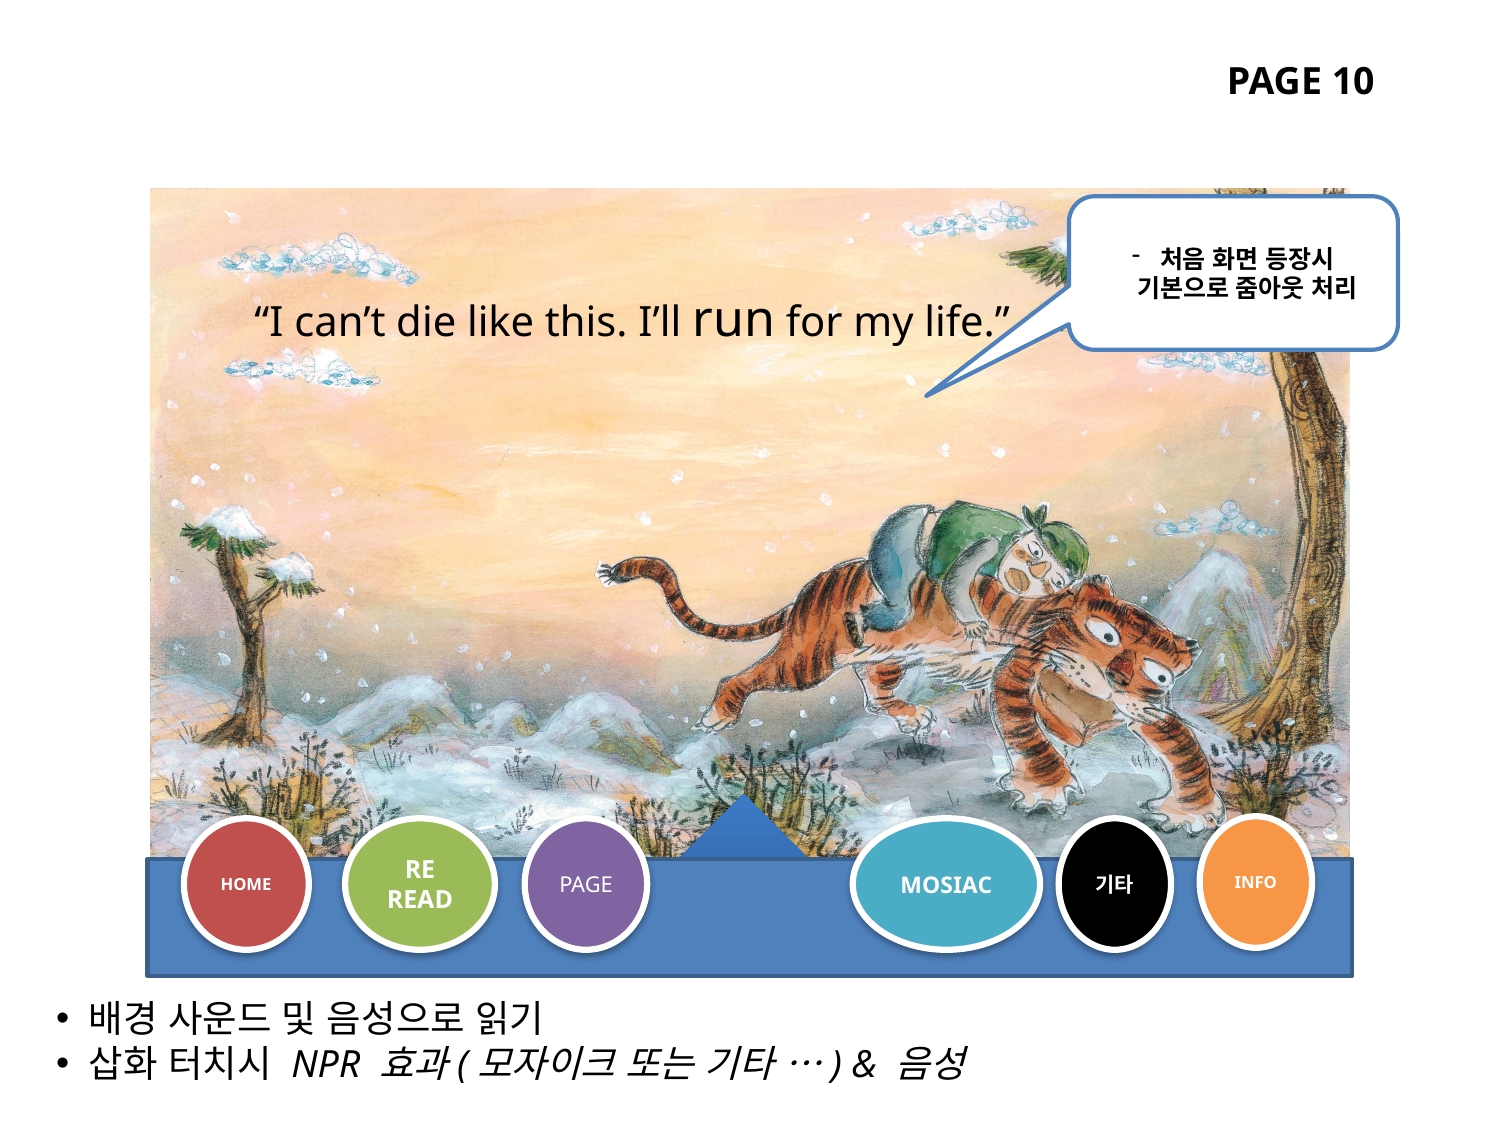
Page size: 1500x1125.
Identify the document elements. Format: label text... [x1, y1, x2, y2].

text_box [147, 793, 1353, 977]
text_box 처음 화면 등장시 기본으로 줌아웃 처리 [1354, 194, 1401, 352]
picture [149, 188, 1351, 793]
text_box PAGE 10 [1212, 49, 1461, 110]
text_box 배경 사운드 및 음성으로 읽기 삽화 터치시 NPR 효과(모자이크 또는 기타 …) & 음성 [41, 987, 1243, 1093]
